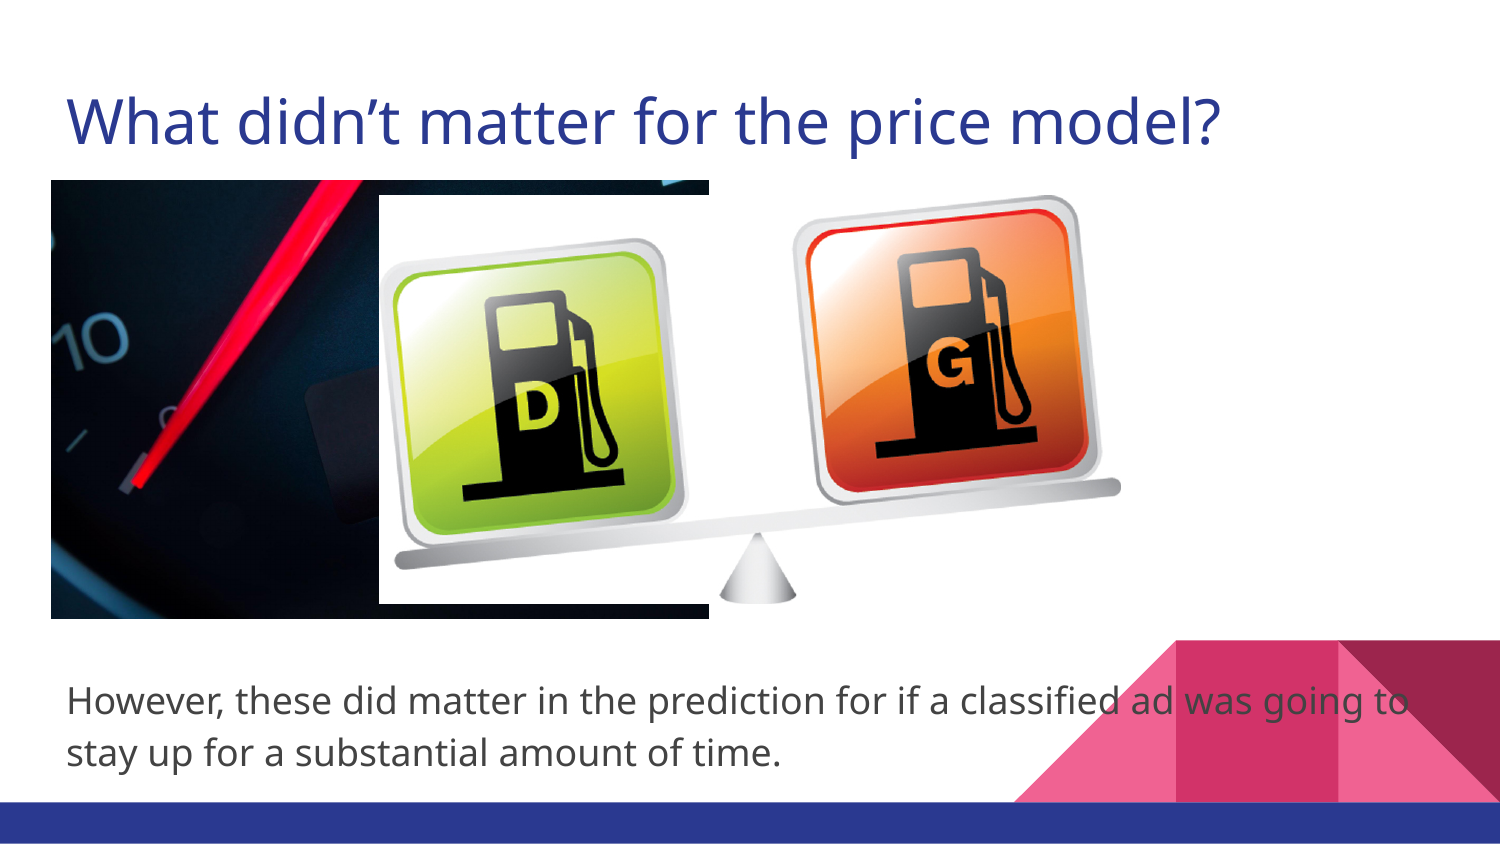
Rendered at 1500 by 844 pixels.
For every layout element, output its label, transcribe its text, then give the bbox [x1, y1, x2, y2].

title What didn’t matter for the price model? [51, 67, 1449, 167]
picture [50, 179, 1121, 619]
list However, these did matter in the prediction for if a classified ad was going to stay up for a substantial amount of time. [51, 655, 1449, 802]
